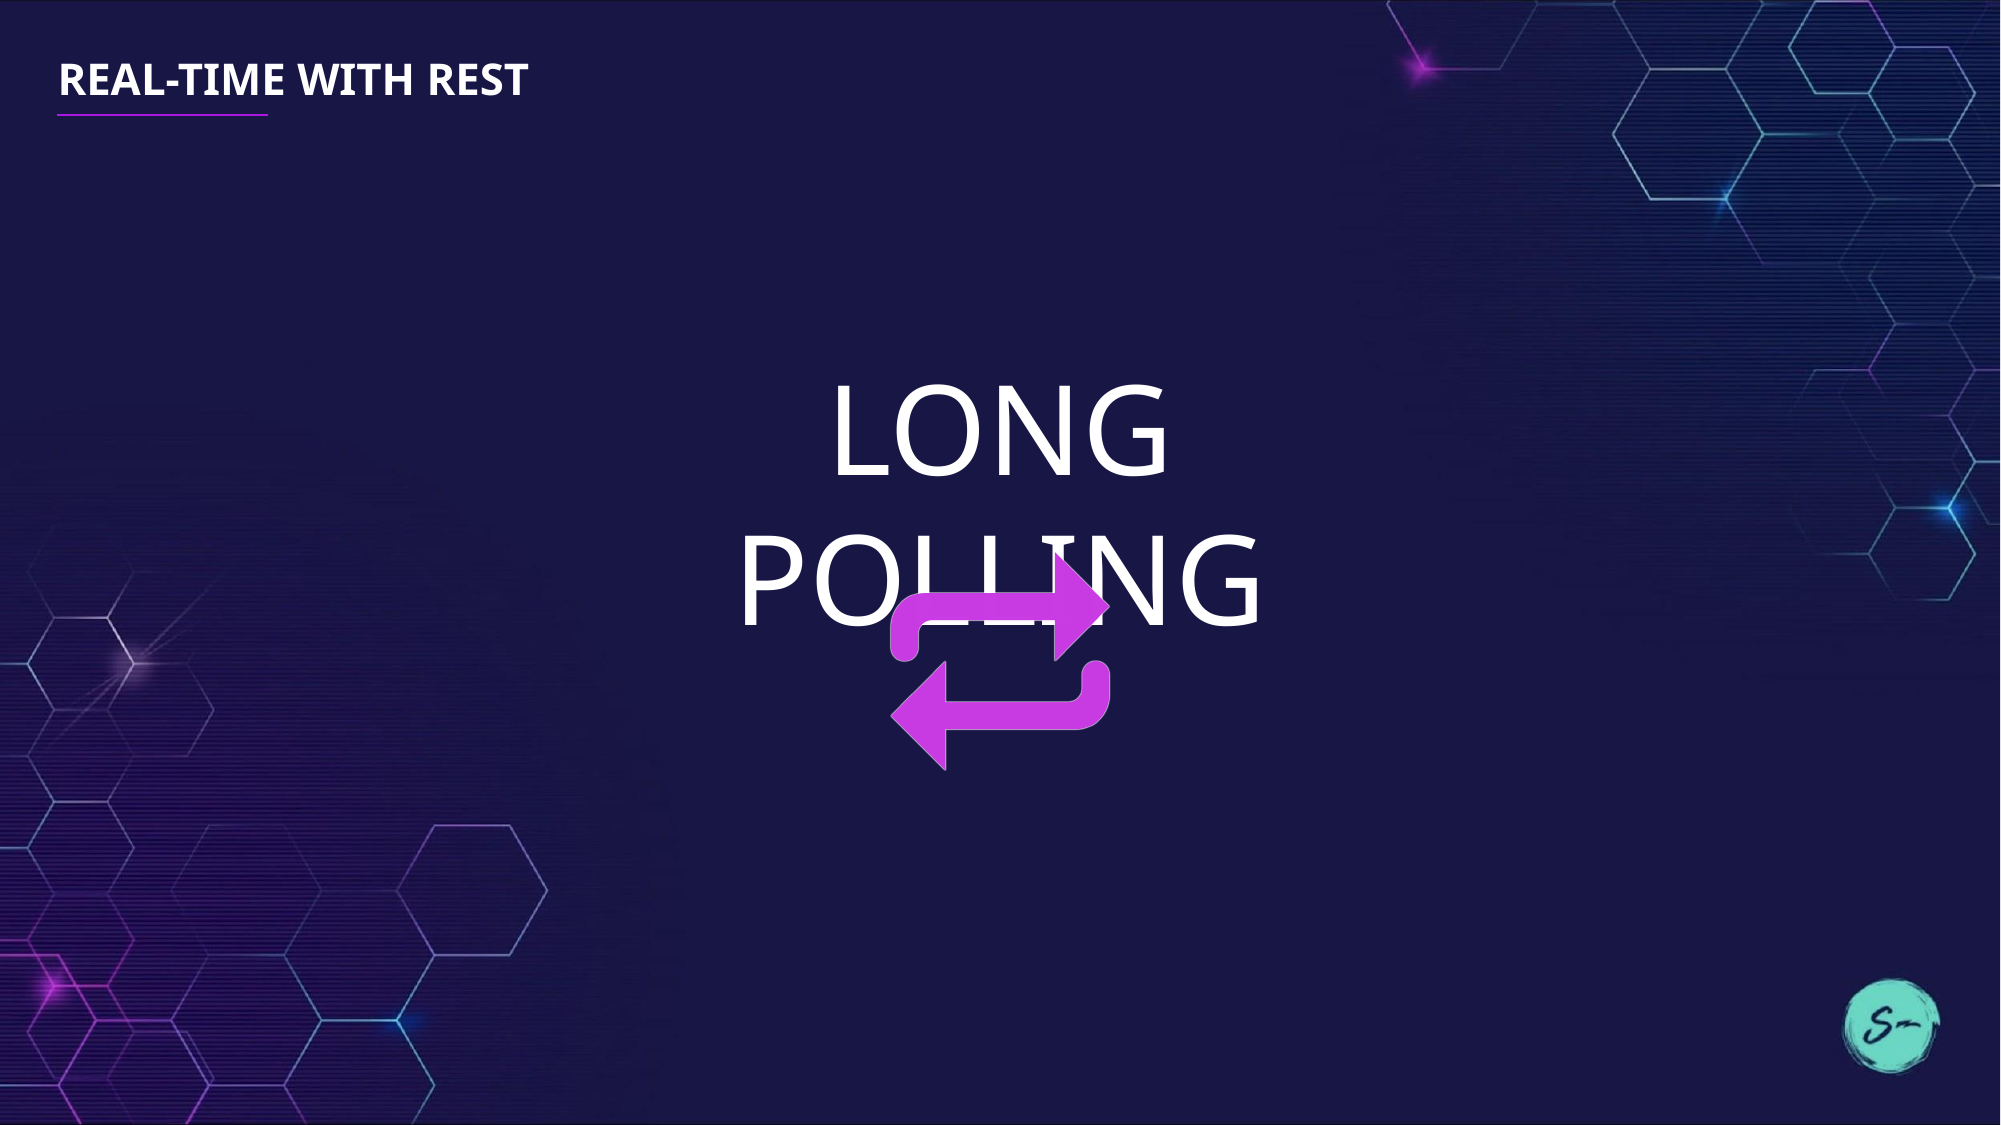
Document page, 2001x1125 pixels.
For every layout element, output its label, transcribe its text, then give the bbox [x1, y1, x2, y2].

picture [0, 0, 2001, 1125]
title REAL-TIME WITH REST [57, 36, 1079, 99]
text_box LONG POLLING [622, 335, 1378, 500]
